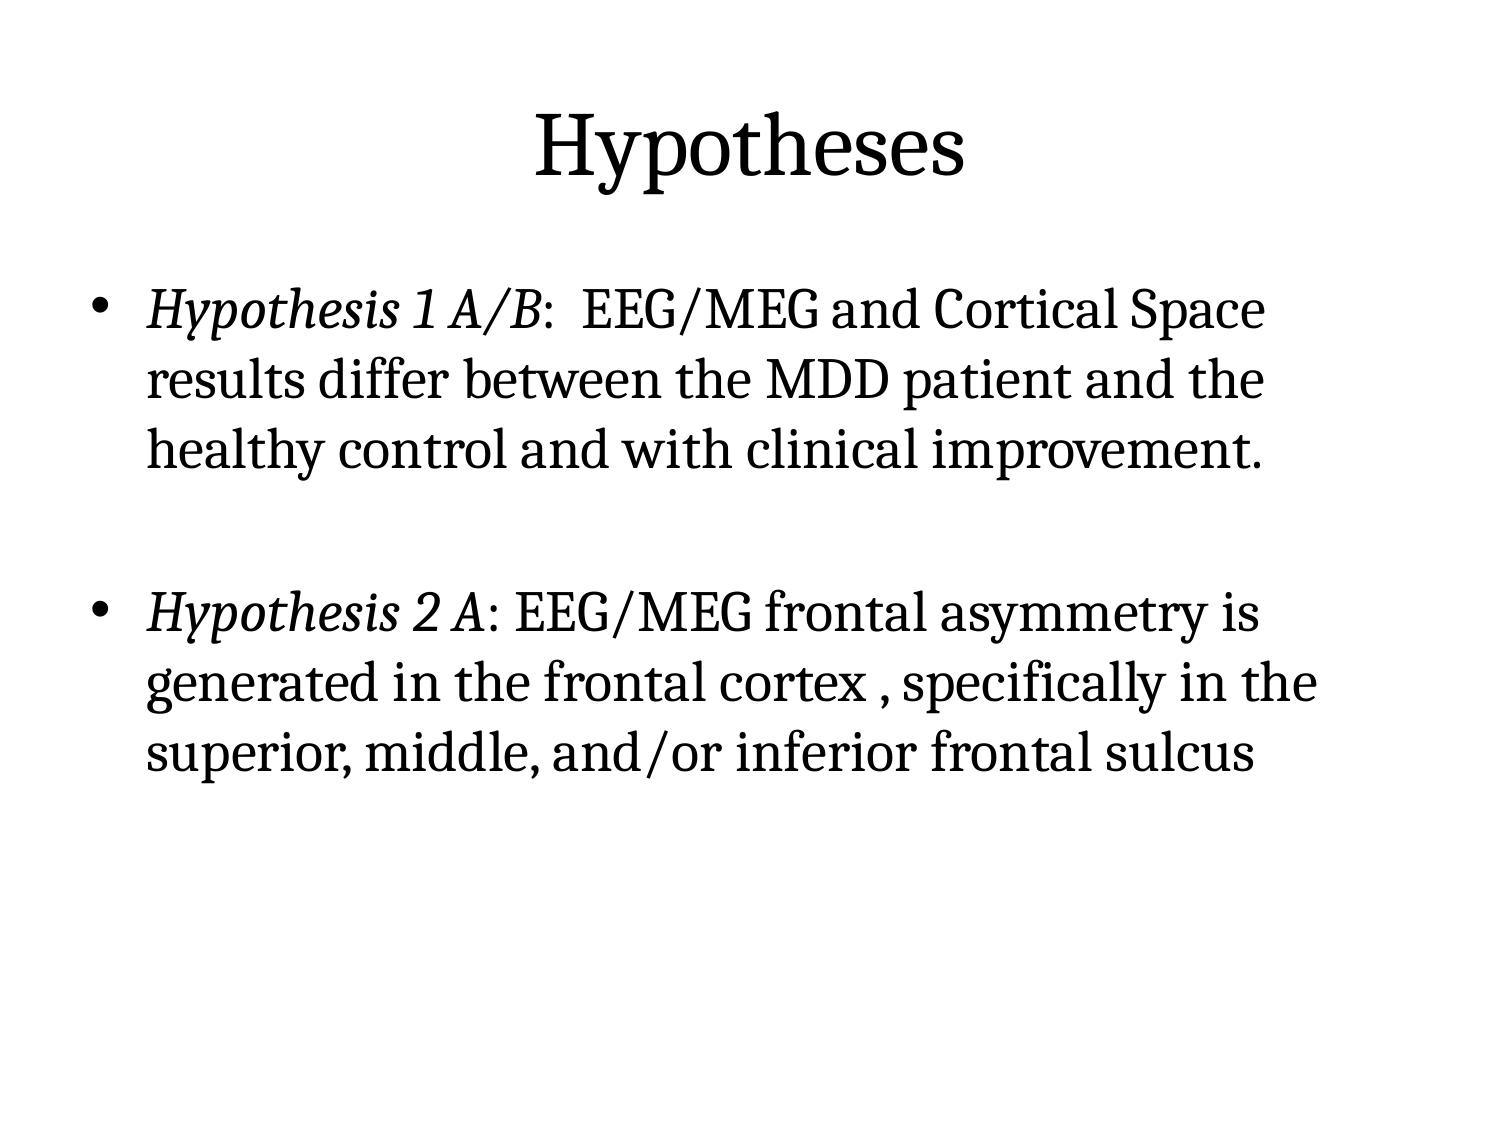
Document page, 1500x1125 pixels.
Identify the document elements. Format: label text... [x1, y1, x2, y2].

title Hypotheses [75, 45, 1425, 233]
list Hypothesis 1 A/B: EEG/MEG and Cortical Space results differ between the MDD patient and the healthy control and with clinical improvement. Hypothesis 2 A: EEG/MEG frontal asymmetry is generated in the frontal cortex , specifically in the superior, middle, and/or inferior frontal sulcus [75, 262, 1425, 1005]
